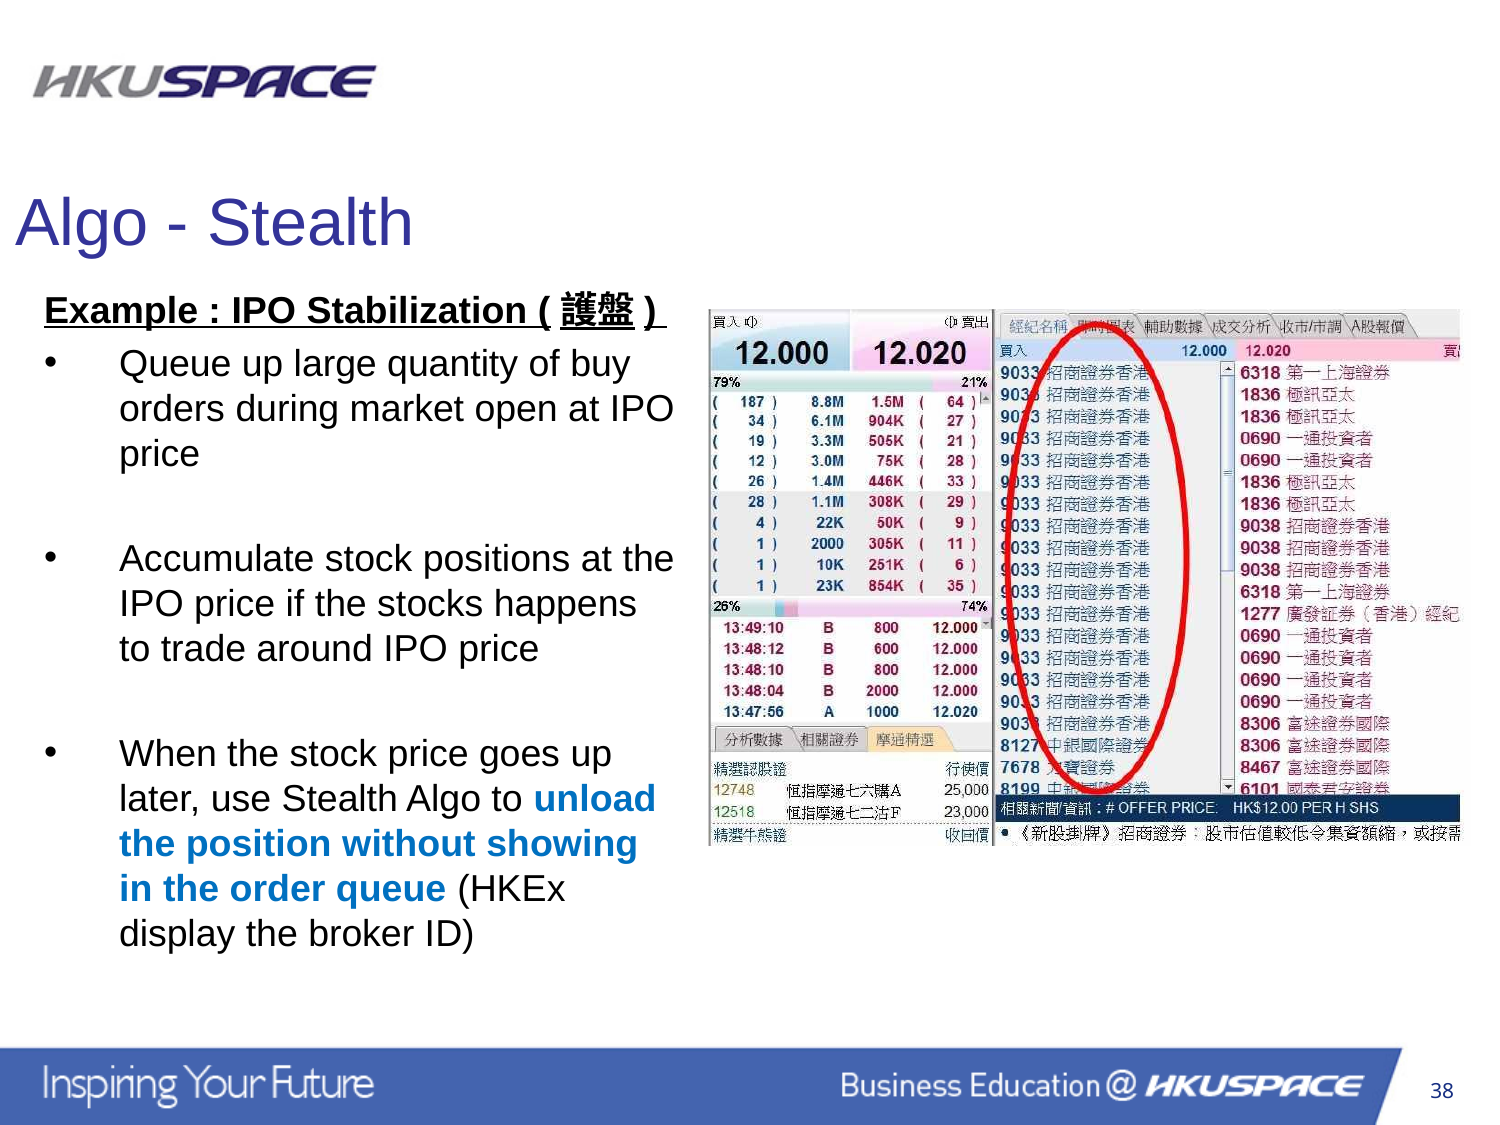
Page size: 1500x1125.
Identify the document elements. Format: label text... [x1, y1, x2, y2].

picture [0, 0, 1500, 1125]
title Algo - Stealth [0, 101, 1325, 266]
text_box Example : IPO Stabilization (護盤) Queue up large quantity of buy orders during market open at IPO price Accumulate stock positions at the IPO price if the stocks happens to trade around IPO price When the stock price goes up later, use Stealth Algo to unload the position without showing in the order queue (HKEx display the broker ID) [29, 278, 691, 1047]
slide_number 38 [1415, 1070, 1499, 1125]
